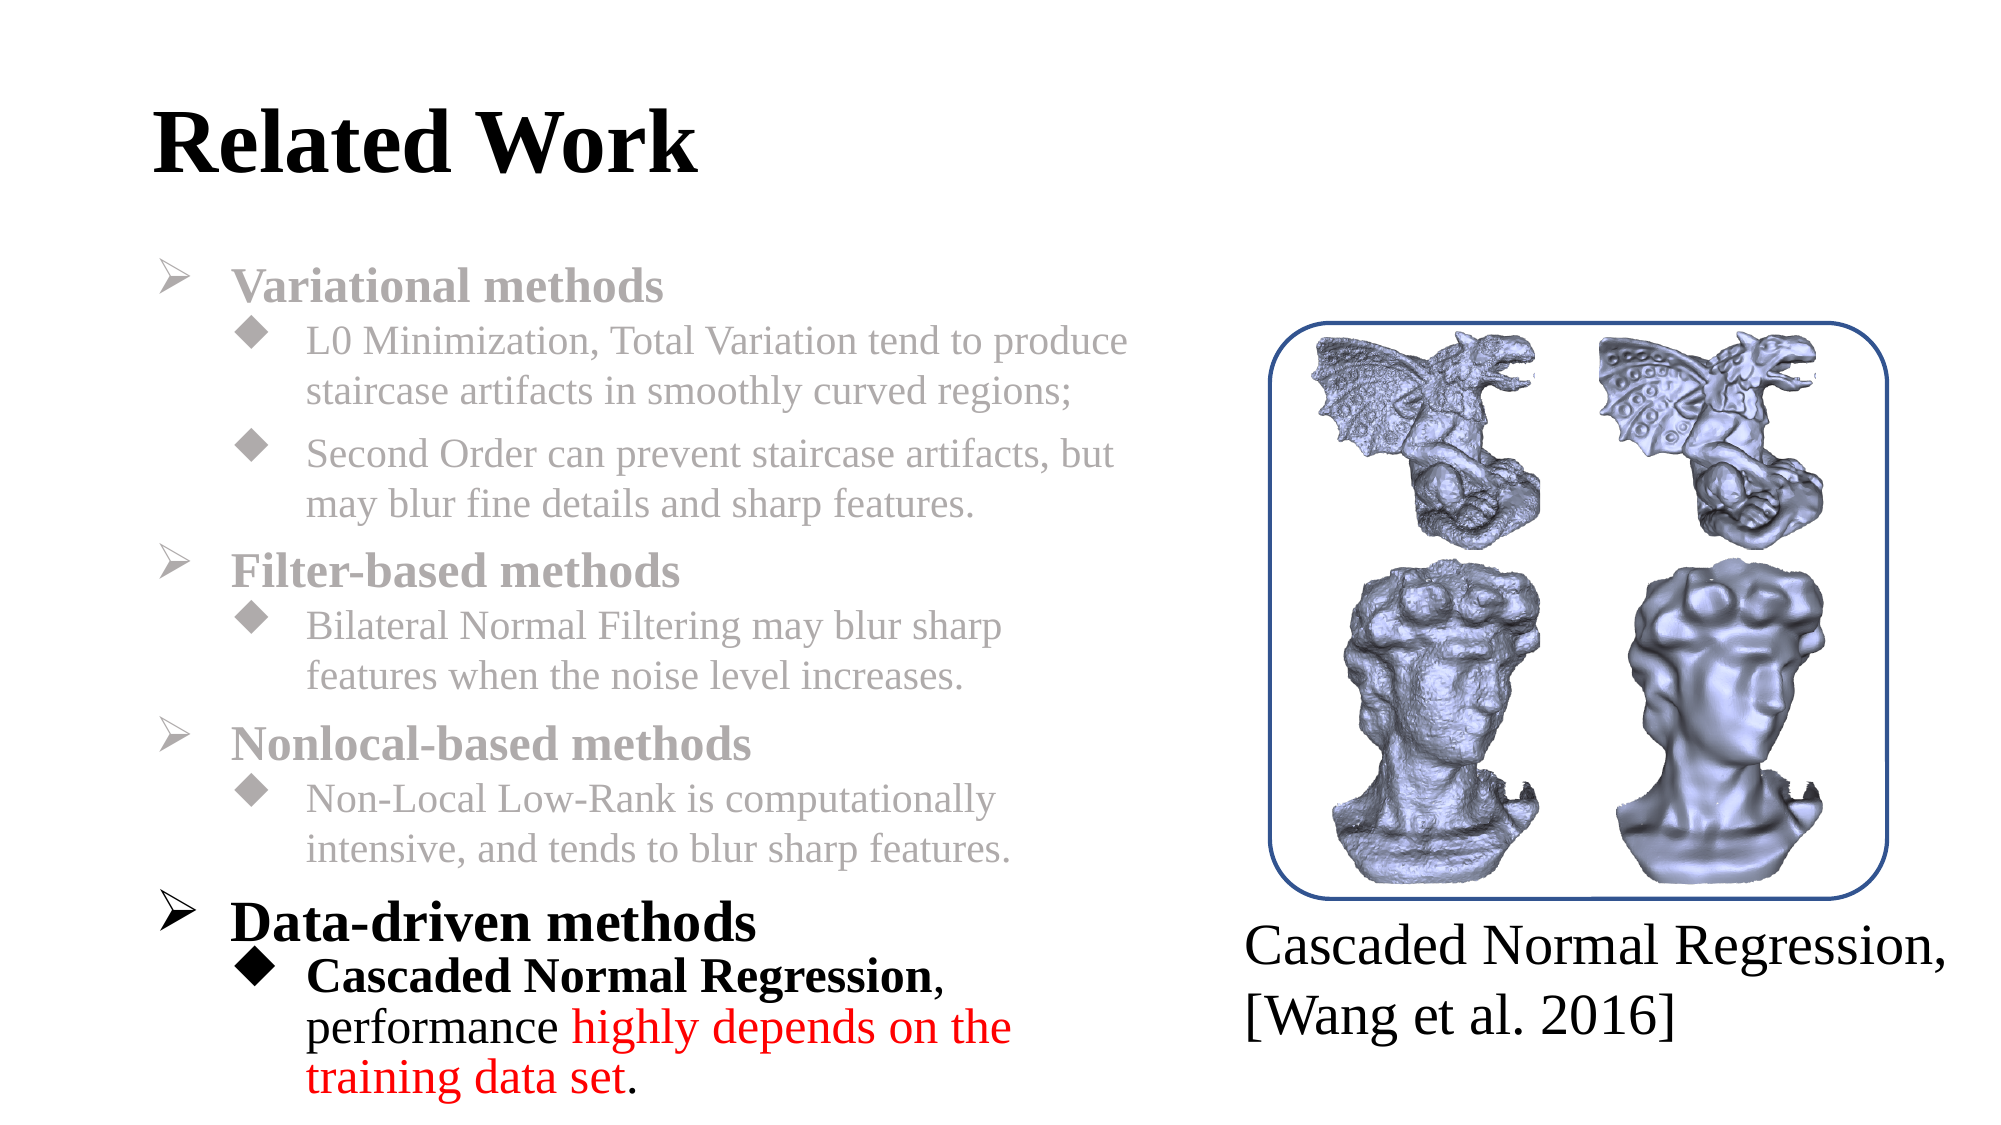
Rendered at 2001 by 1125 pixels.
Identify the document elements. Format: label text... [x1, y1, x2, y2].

text_box Related Work [137, 33, 1863, 252]
text_box Cascaded Normal Regression, [Wang et al. 2016] [1230, 898, 1964, 1054]
text_box Variational methods L0 Minimization, Total Variation tend to produce staircase artifacts in smoothly curved regions; Second Order can prevent staircase artifacts, but may blur fine details and sharp features. Filter-based methods Bilateral Normal Filtering may blur sharp features when the noise level increases. Nonlocal-based methods Non-Local Low-Rank is computationally intensive, and tends to blur sharp features. Data-driven methods Cascaded Normal Regression, performance highly depends on the training data set. [141, 252, 1150, 1111]
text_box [1269, 322, 1888, 899]
